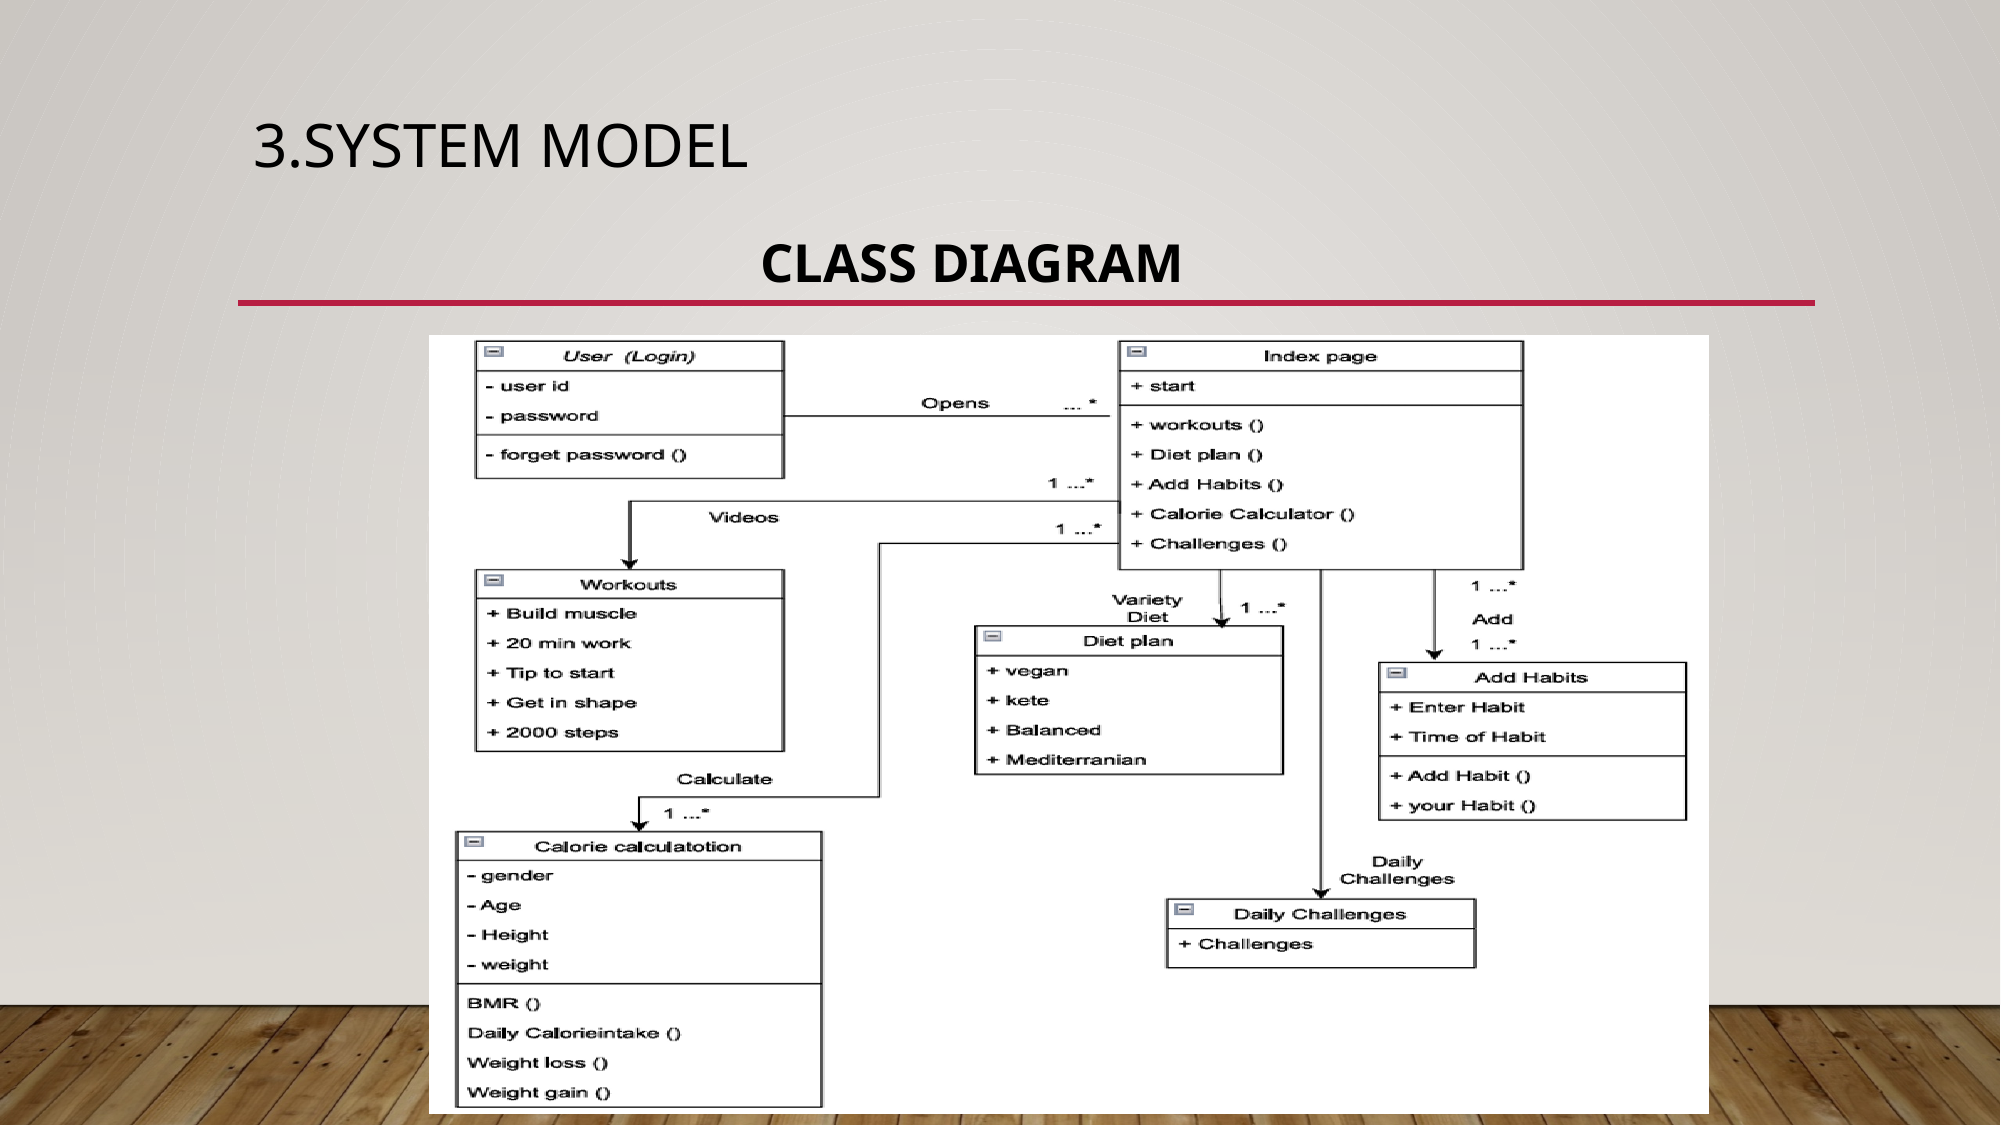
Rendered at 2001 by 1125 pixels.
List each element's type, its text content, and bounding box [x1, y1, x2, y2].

title 3.System model Class diagram [238, 43, 1814, 304]
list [429, 335, 1709, 1114]
picture [0, 1005, 2000, 1125]
